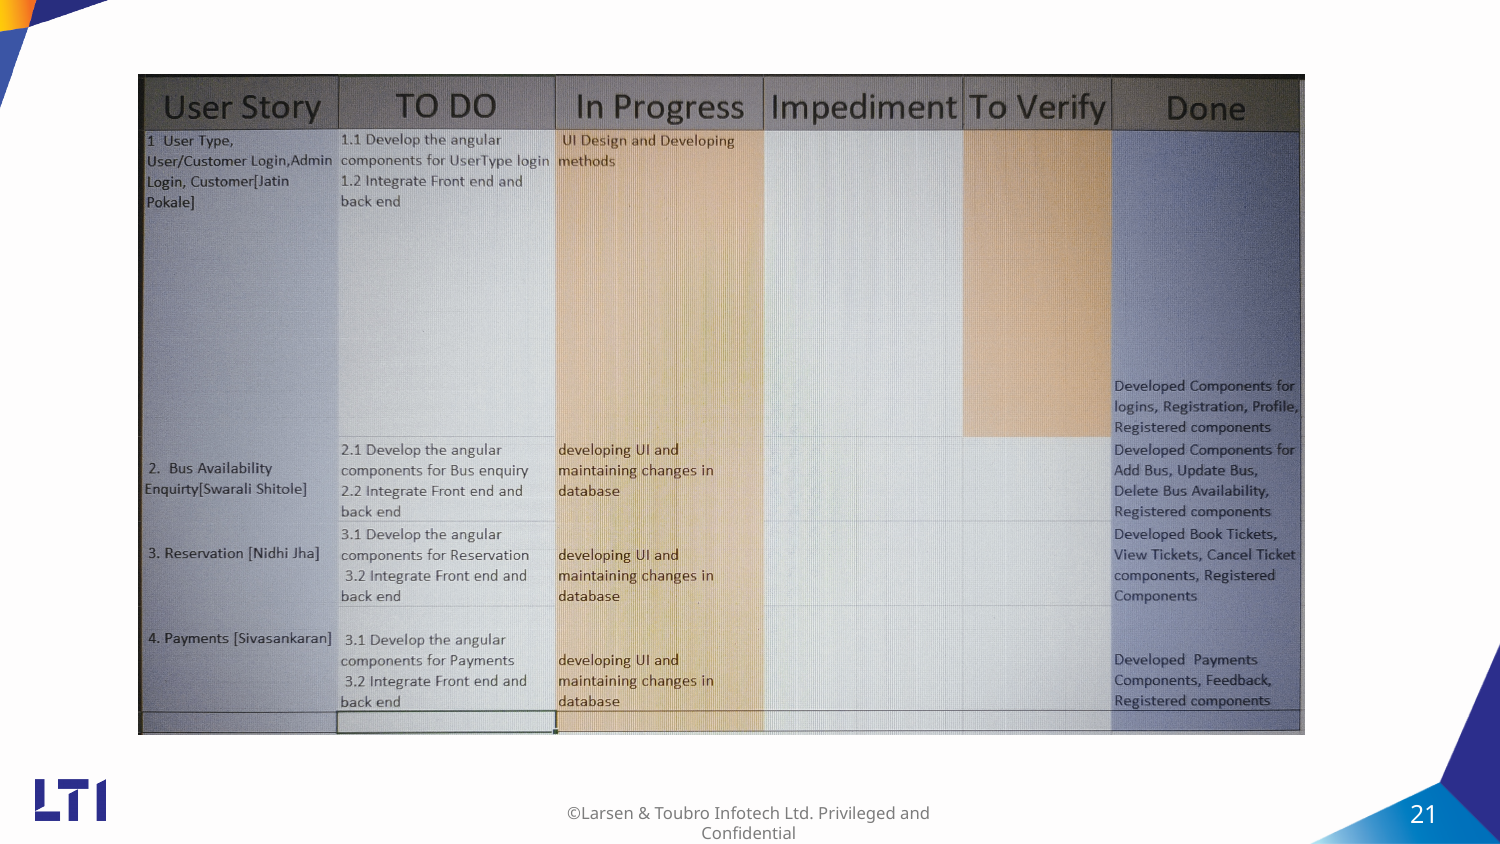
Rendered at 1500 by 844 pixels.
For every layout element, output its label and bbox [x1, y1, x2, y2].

picture [35, 779, 106, 821]
picture [138, 74, 1500, 844]
picture [0, 0, 109, 110]
